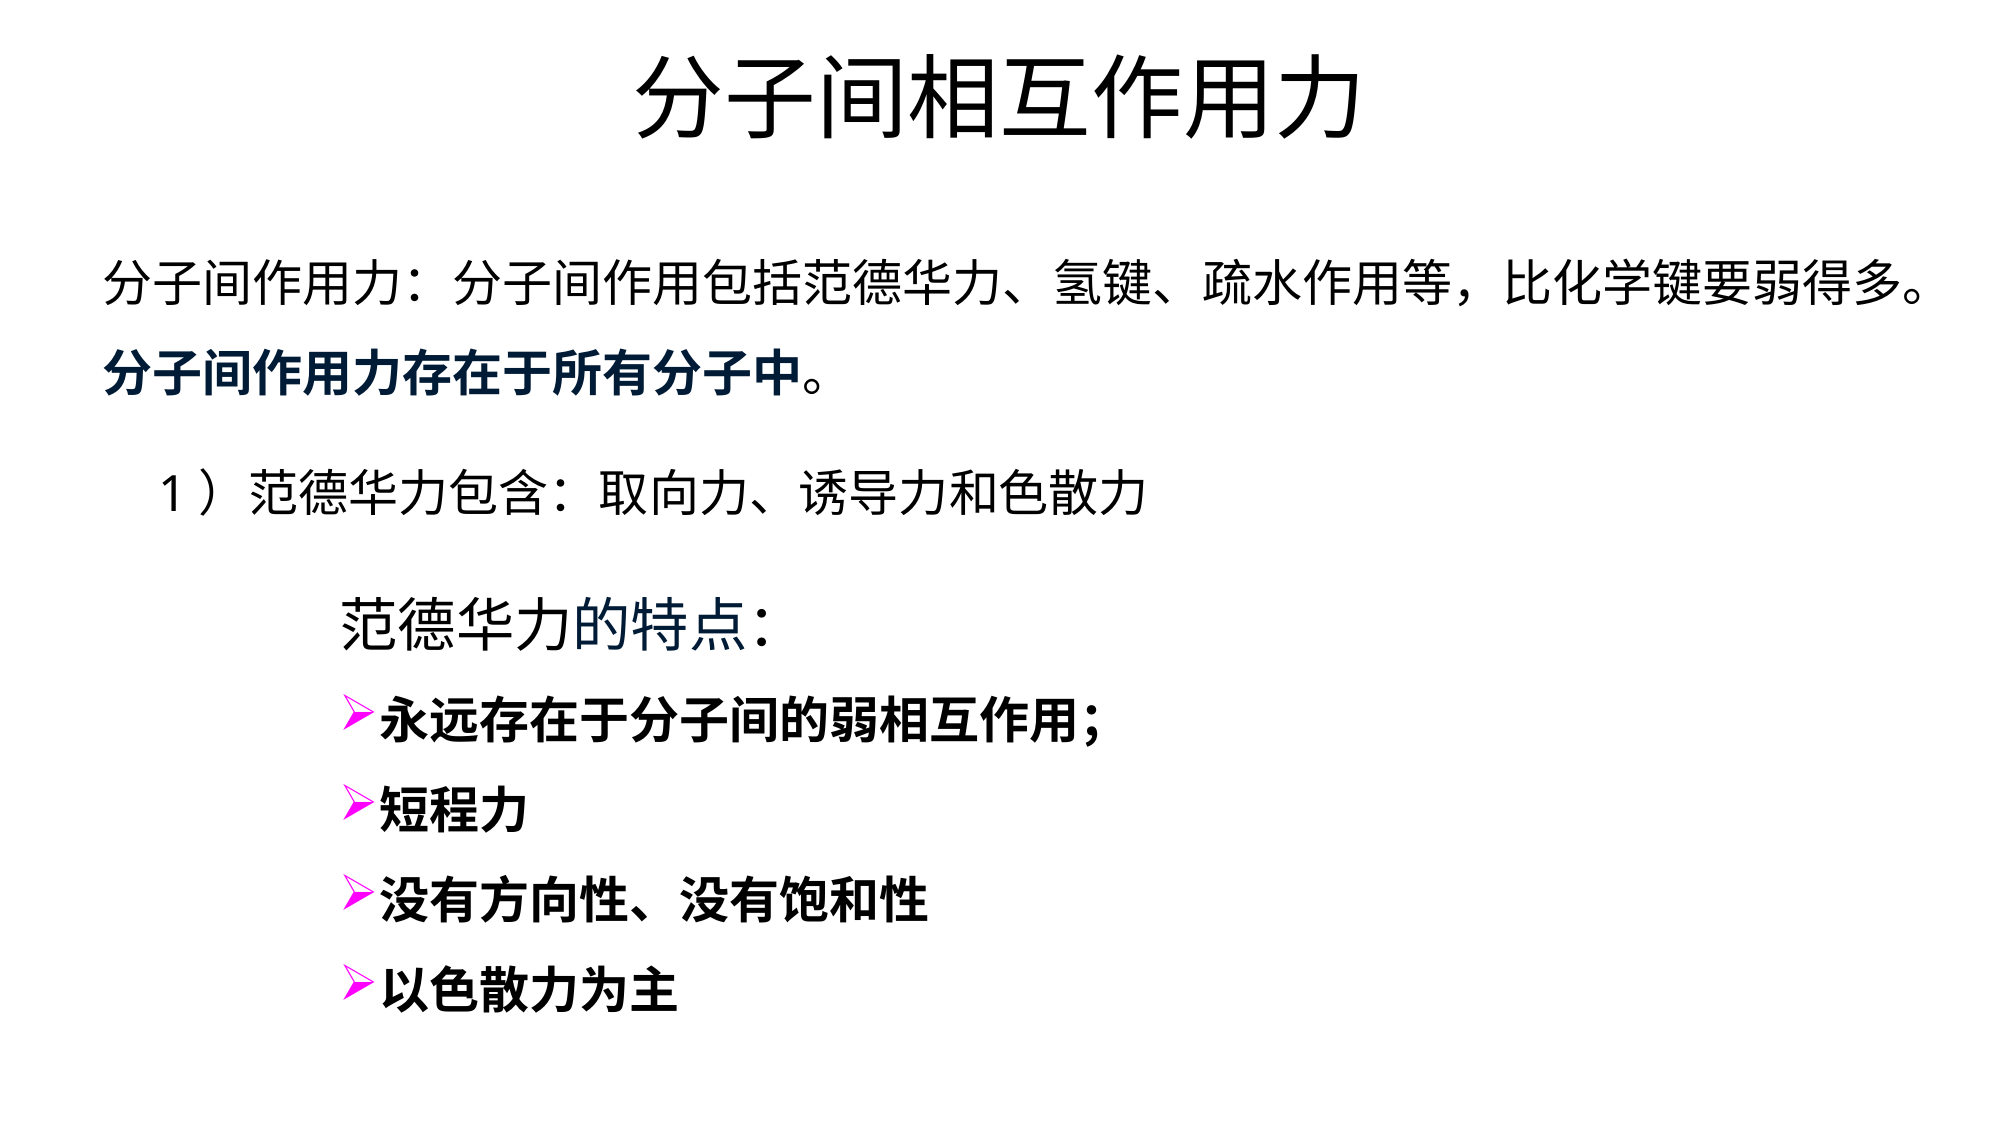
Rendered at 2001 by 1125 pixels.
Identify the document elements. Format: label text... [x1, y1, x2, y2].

text_box 1）范德华力包含：取向力、诱导力和色散力 [143, 423, 1362, 529]
text_box 分子间作用力：分子间作用包括范德华力、氢键、疏水作用等，比化学键要弱得多。分子间作用力存在于所有分子中。 [87, 213, 1983, 409]
text_box 范德华力的特点： 永远存在于分子间的弱相互作用； 短程力 没有方向性、没有饱和性 以色散力为主 [324, 546, 1197, 1026]
text_box 分子间相互作用力 [324, 45, 1675, 213]
